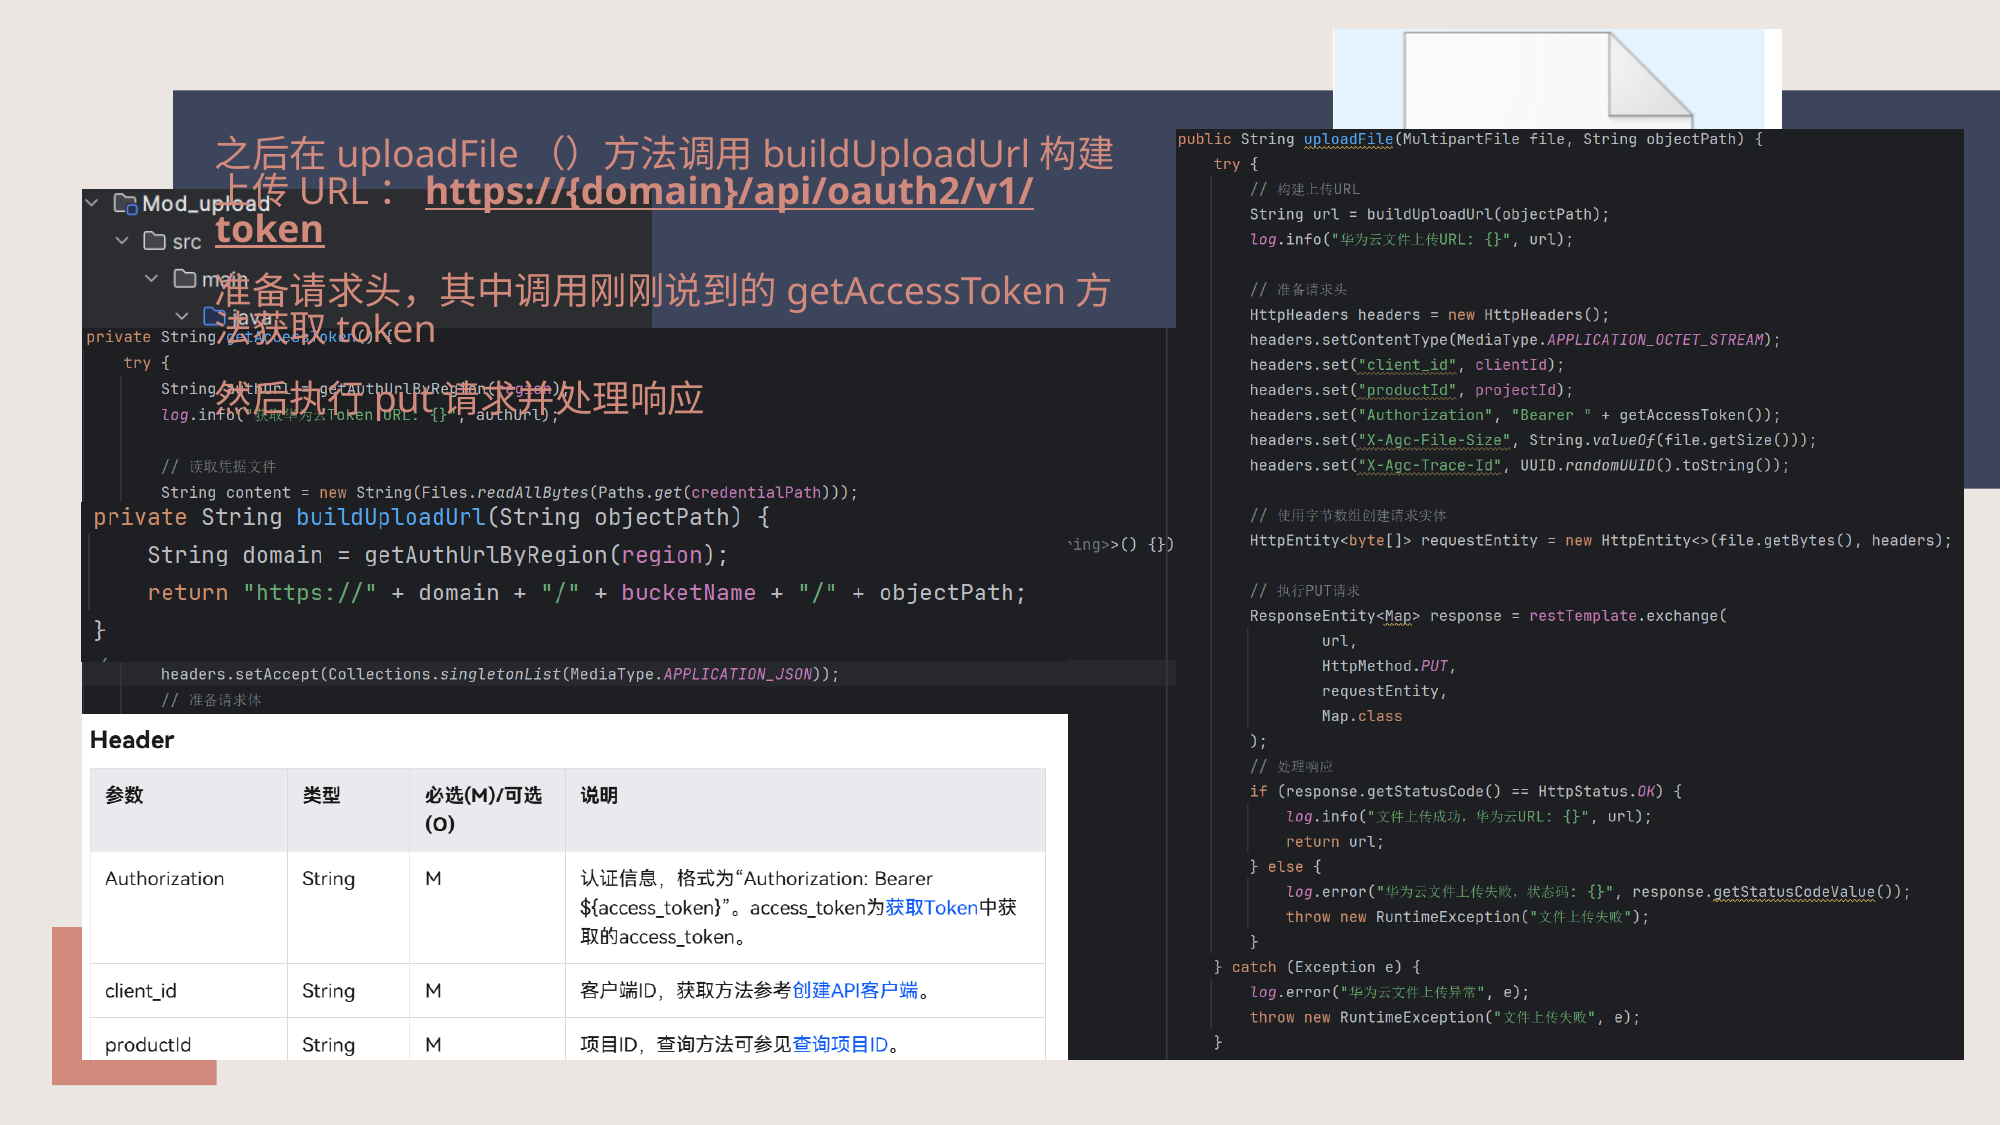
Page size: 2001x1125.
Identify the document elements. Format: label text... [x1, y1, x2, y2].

picture [80, 29, 1964, 1060]
text_box 之后在uploadFile（）方法调用buildUploadUrl构建上传URL：https://{domain}/api/oauth2/v1/token 准备请求头，其中调用刚刚说到的getAccessToken方法获取token 然后执行put请求并处理响应 [200, 129, 1150, 328]
text_box [1782, 89, 2000, 490]
text_box [172, 89, 1333, 328]
text_box [51, 926, 218, 1086]
